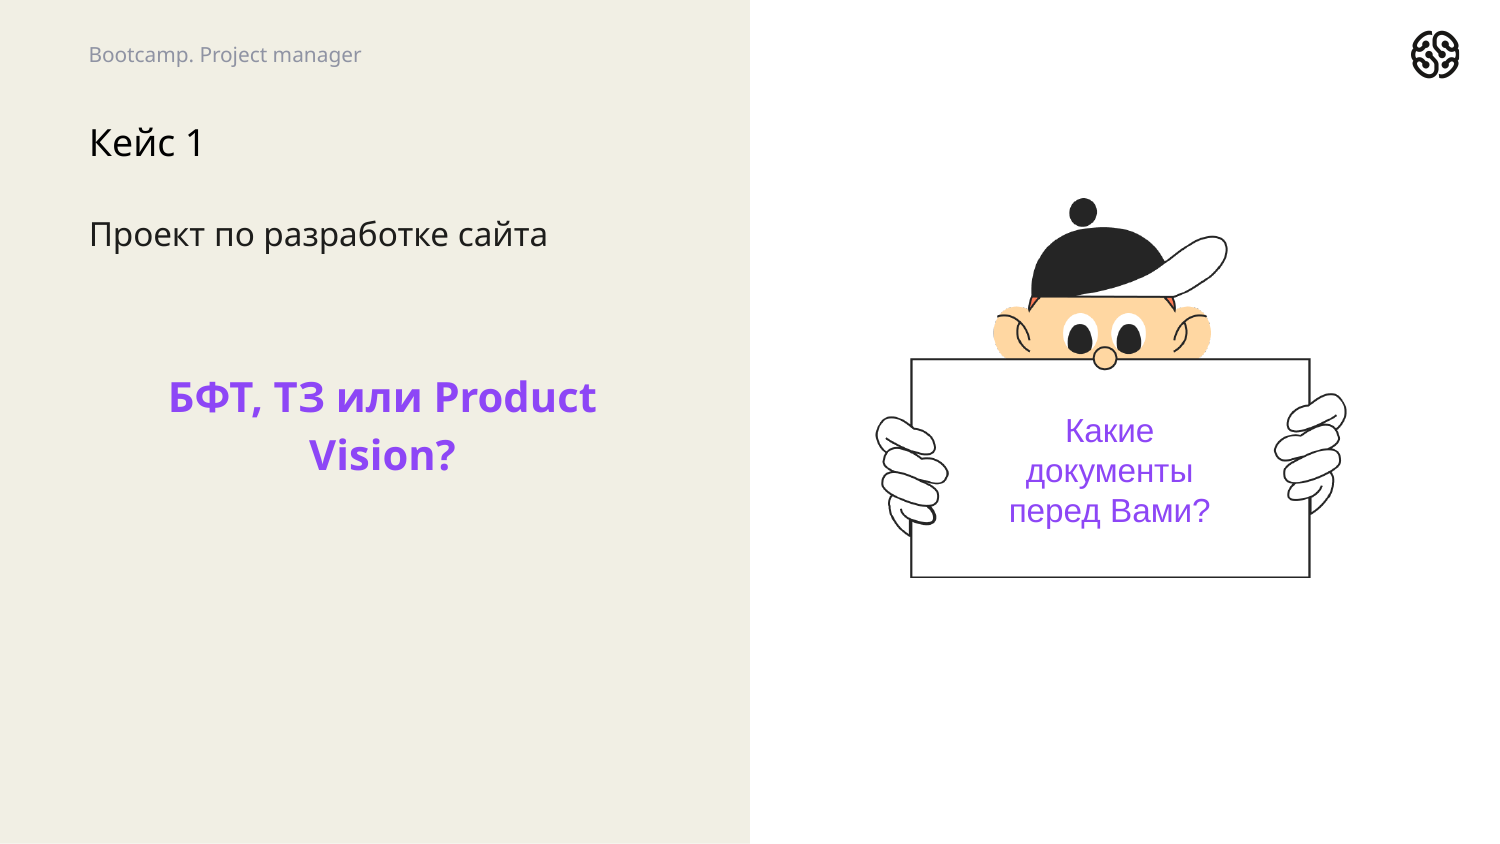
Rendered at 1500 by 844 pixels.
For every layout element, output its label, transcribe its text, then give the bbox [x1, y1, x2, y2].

picture [875, 198, 1347, 578]
text_box БФТ, ТЗ или Product Vision? [88, 363, 673, 479]
subtitle Bootcamp. Project manager [88, 24, 750, 84]
picture [1411, 30, 1460, 79]
text_box Проект по разработке сайта [88, 206, 721, 254]
text_box Кейс 1 [88, 118, 721, 193]
